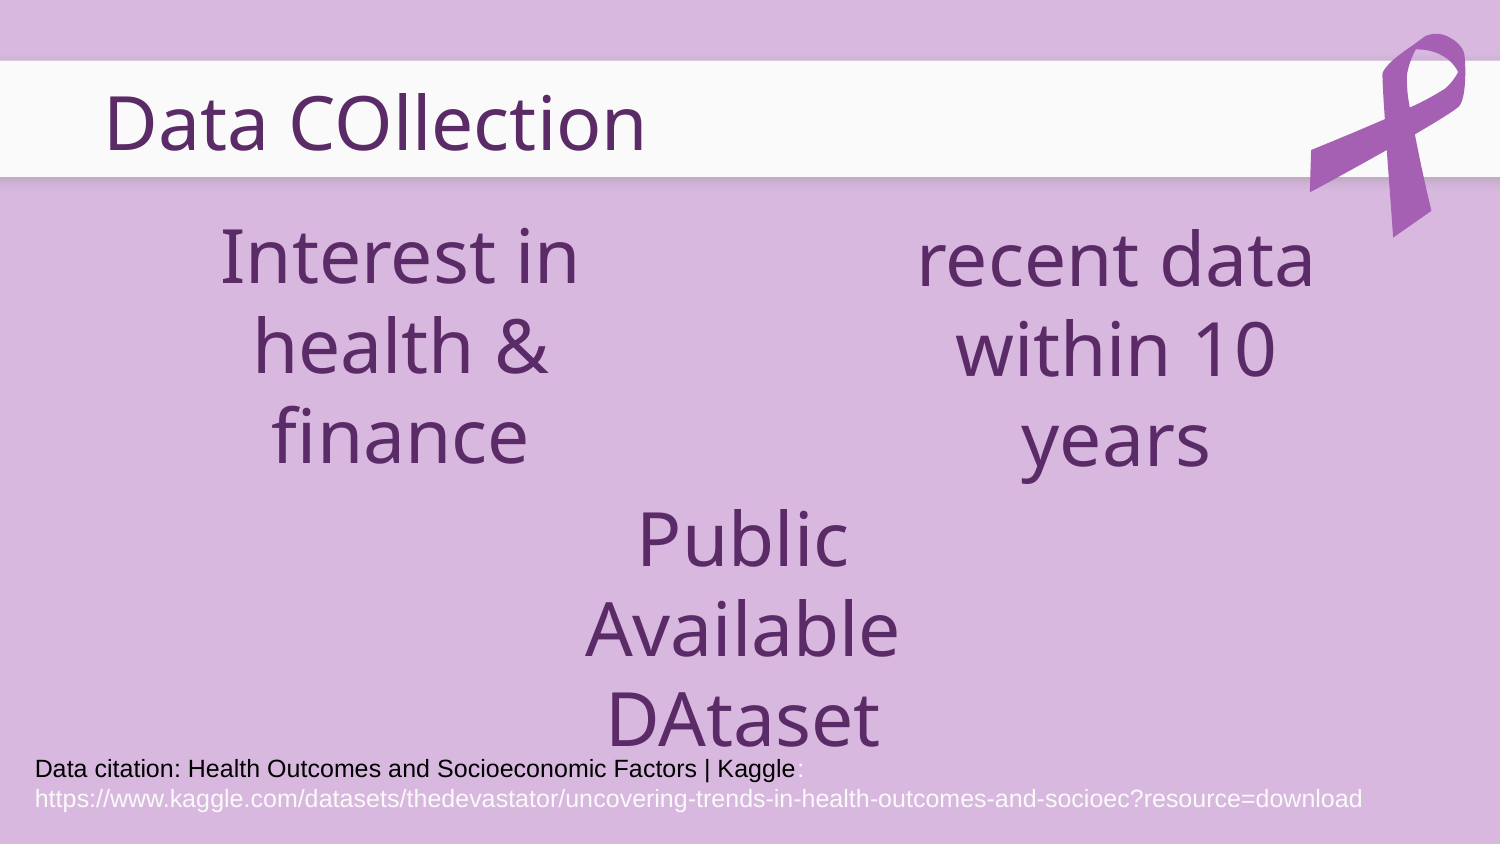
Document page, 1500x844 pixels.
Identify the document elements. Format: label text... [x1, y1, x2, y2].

title recent data within 10 years [854, 296, 1379, 397]
title Public Available DAtaset [480, 575, 1006, 677]
title Data COllection [88, 60, 831, 155]
text_box Data citation: Health Outcomes and Socioeconomic Factors | Kaggle: https://www.kaggle.com/datasets/thedevastator/uncovering-trends-in-health-outcomes-and-socioec?resource=download [20, 745, 1493, 820]
title Interest in health & finance [138, 382, 664, 484]
